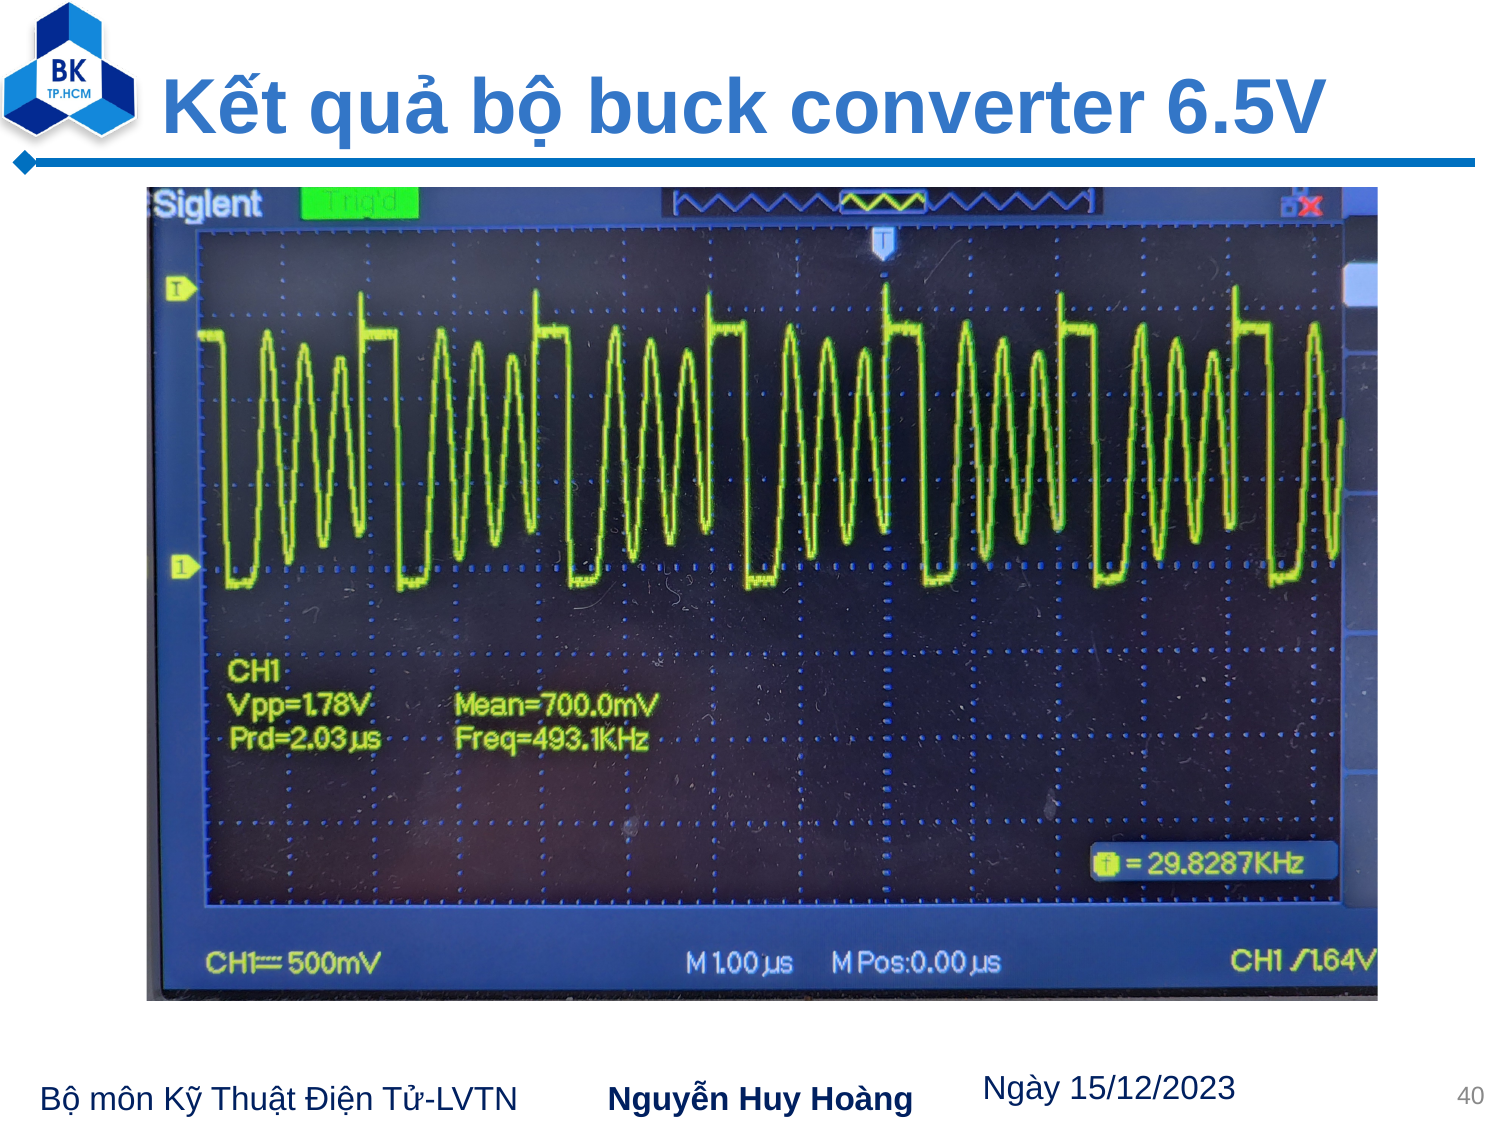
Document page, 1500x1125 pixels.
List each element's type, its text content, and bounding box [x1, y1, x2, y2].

title Kết quả bộ buck converter 6.5V [146, 47, 1463, 159]
picture [0, 0, 138, 138]
slide_number 40 [1149, 1065, 1500, 1125]
picture [146, 187, 1378, 1001]
